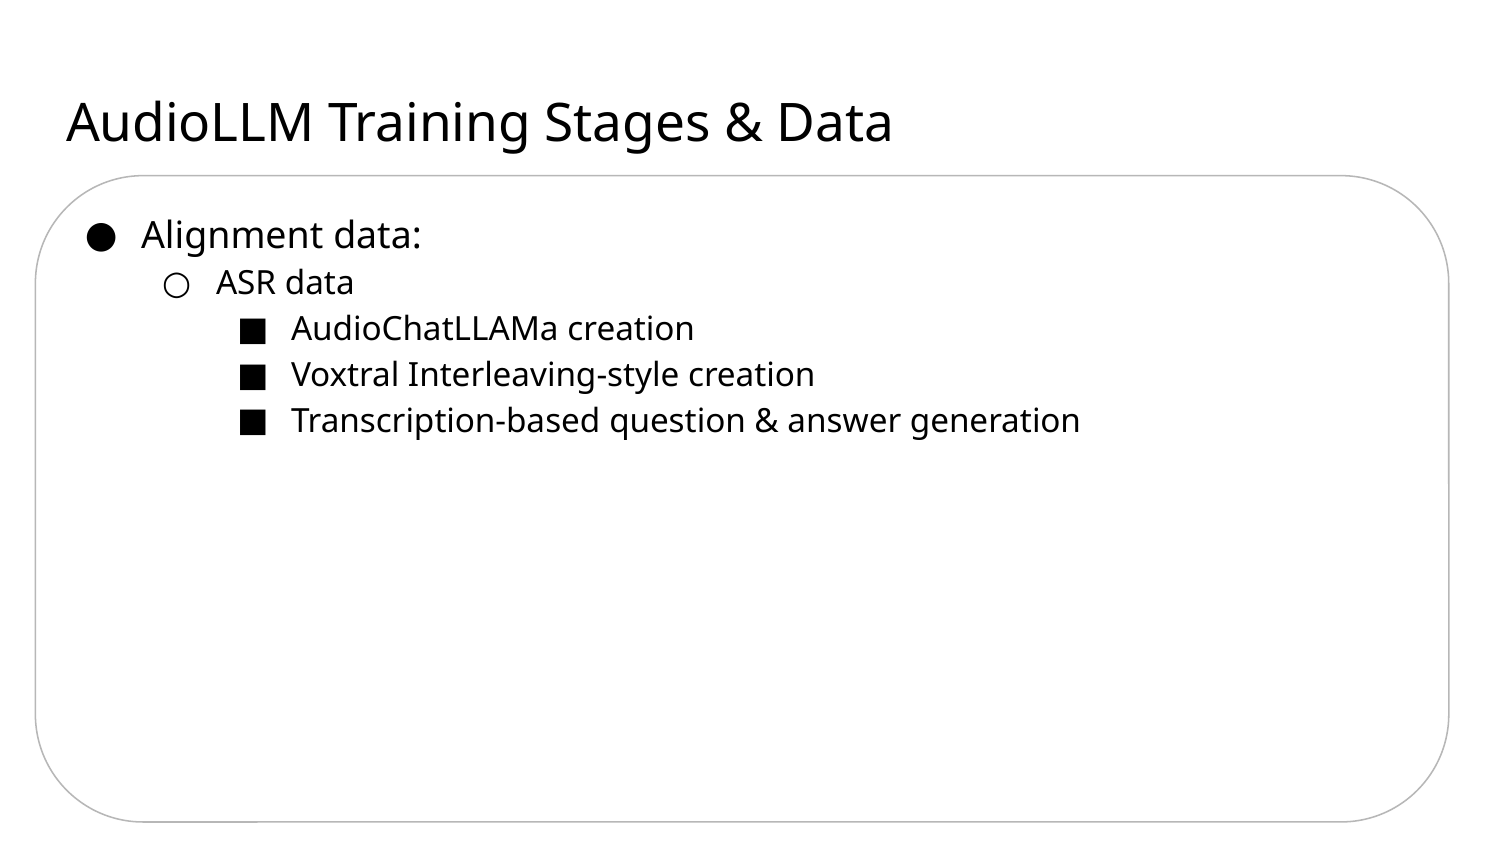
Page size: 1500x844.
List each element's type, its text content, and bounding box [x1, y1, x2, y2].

title AudioLLM Training Stages & Data [51, 72, 1449, 167]
text_box [91, 175, 1394, 189]
list Alignment data: ASR data AudioChatLLAMa creation Voxtral Interleaving-style creation Transcription-based question & answer generation [51, 189, 1449, 750]
text_box [35, 227, 1443, 822]
